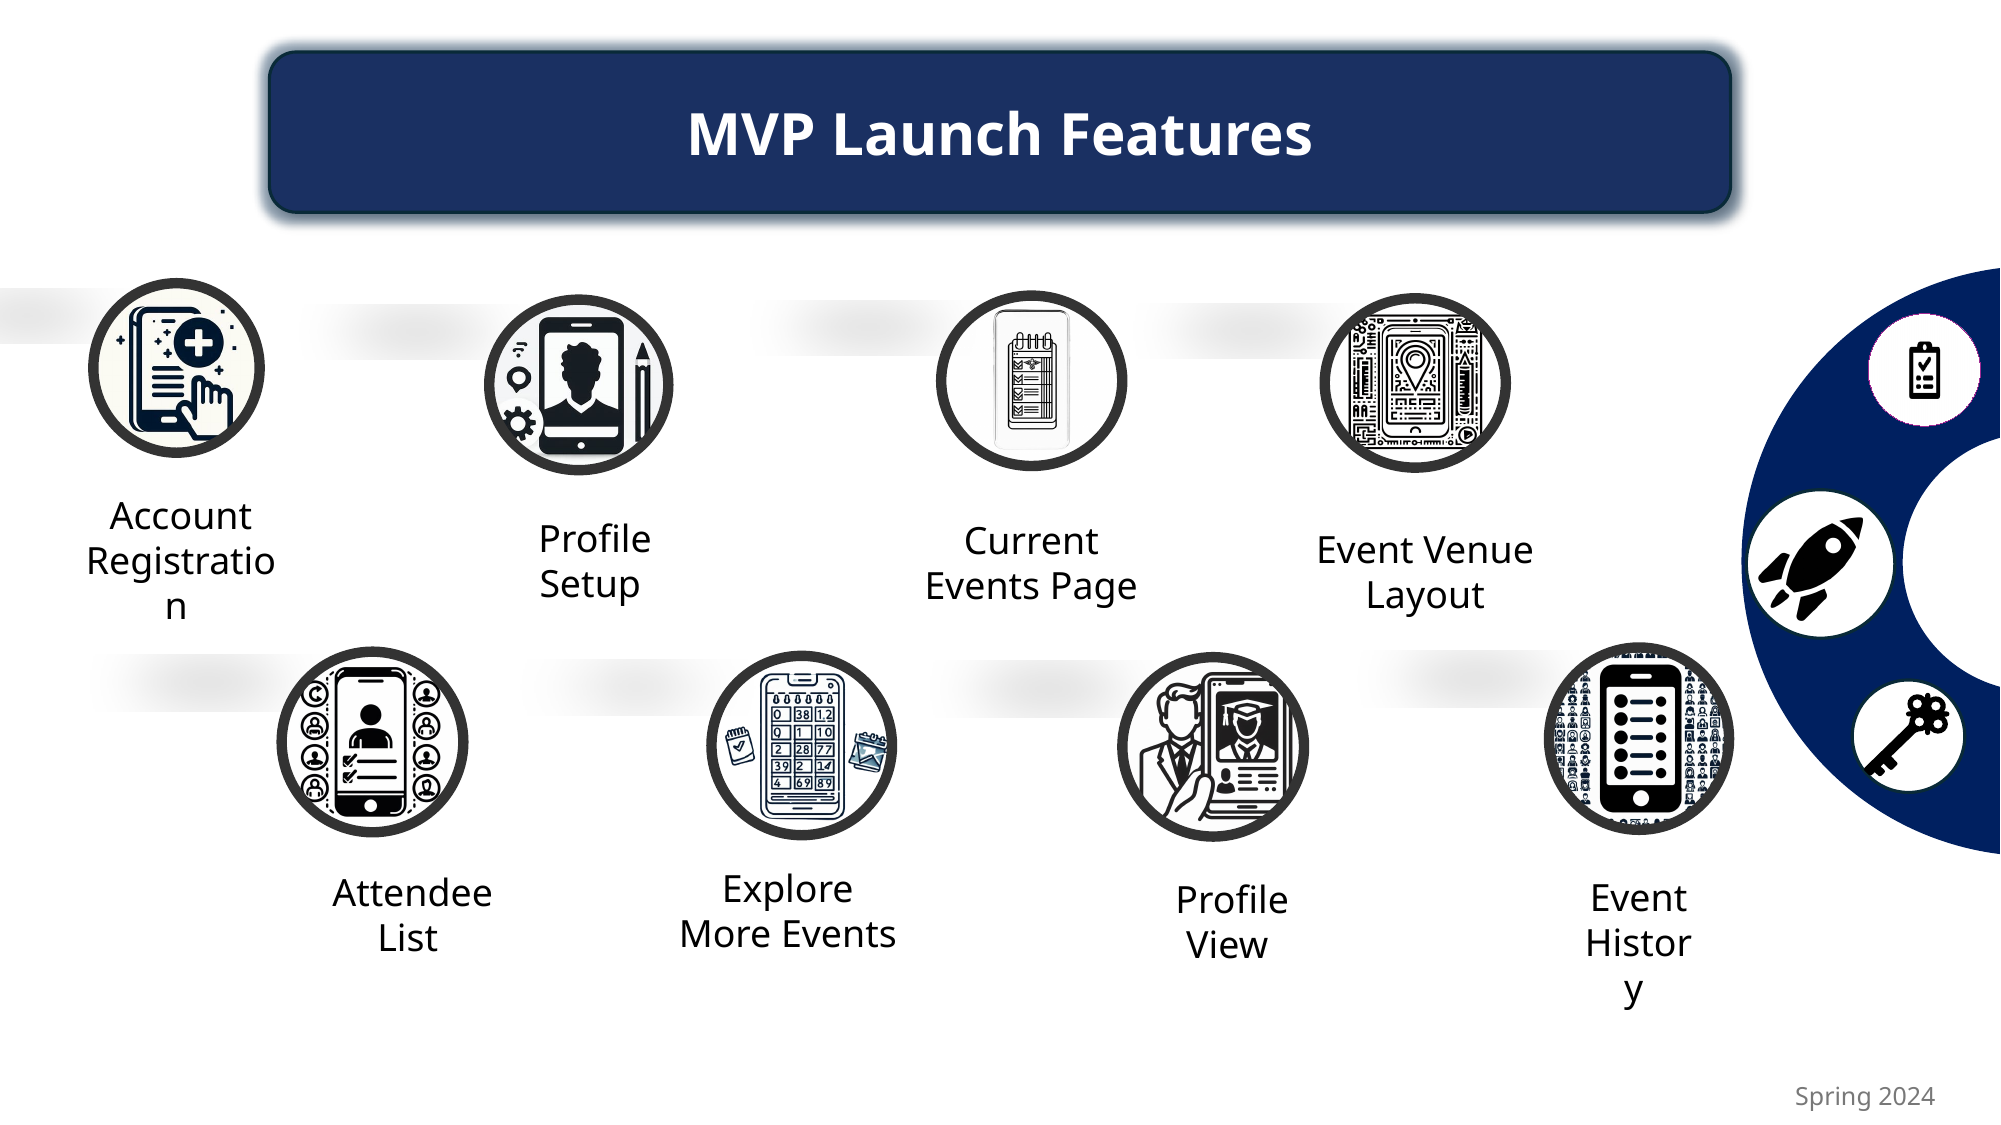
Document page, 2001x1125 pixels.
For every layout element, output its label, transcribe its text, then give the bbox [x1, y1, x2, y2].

text_box MVP Launch Features [267, 50, 1733, 214]
text_box [839, 0, 2000, 1125]
picture [1121, 656, 1305, 838]
text_box Attendee List [304, 861, 521, 967]
text_box Profile Setup [466, 507, 724, 613]
picture [92, 282, 261, 454]
picture [1548, 646, 1730, 831]
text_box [1851, 679, 1966, 793]
text_box [1739, 506, 1745, 617]
picture [1867, 313, 1982, 427]
text_box [1748, 266, 2000, 856]
text_box [0, 0, 839, 1125]
picture [710, 655, 893, 836]
text_box Event History [1564, 866, 1713, 1017]
picture [488, 299, 669, 471]
text_box Current Events Page [902, 509, 1160, 615]
text_box Explore More Events [660, 857, 915, 963]
text_box Profile View [1141, 868, 1323, 974]
picture [940, 295, 1123, 467]
text_box Event Venue Layout [1296, 518, 1554, 624]
picture [1324, 297, 1507, 469]
text_box Account Registration [61, 484, 301, 635]
text_box Spring 2024 [1725, 1065, 2000, 1125]
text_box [1745, 489, 1896, 639]
picture [281, 651, 464, 833]
